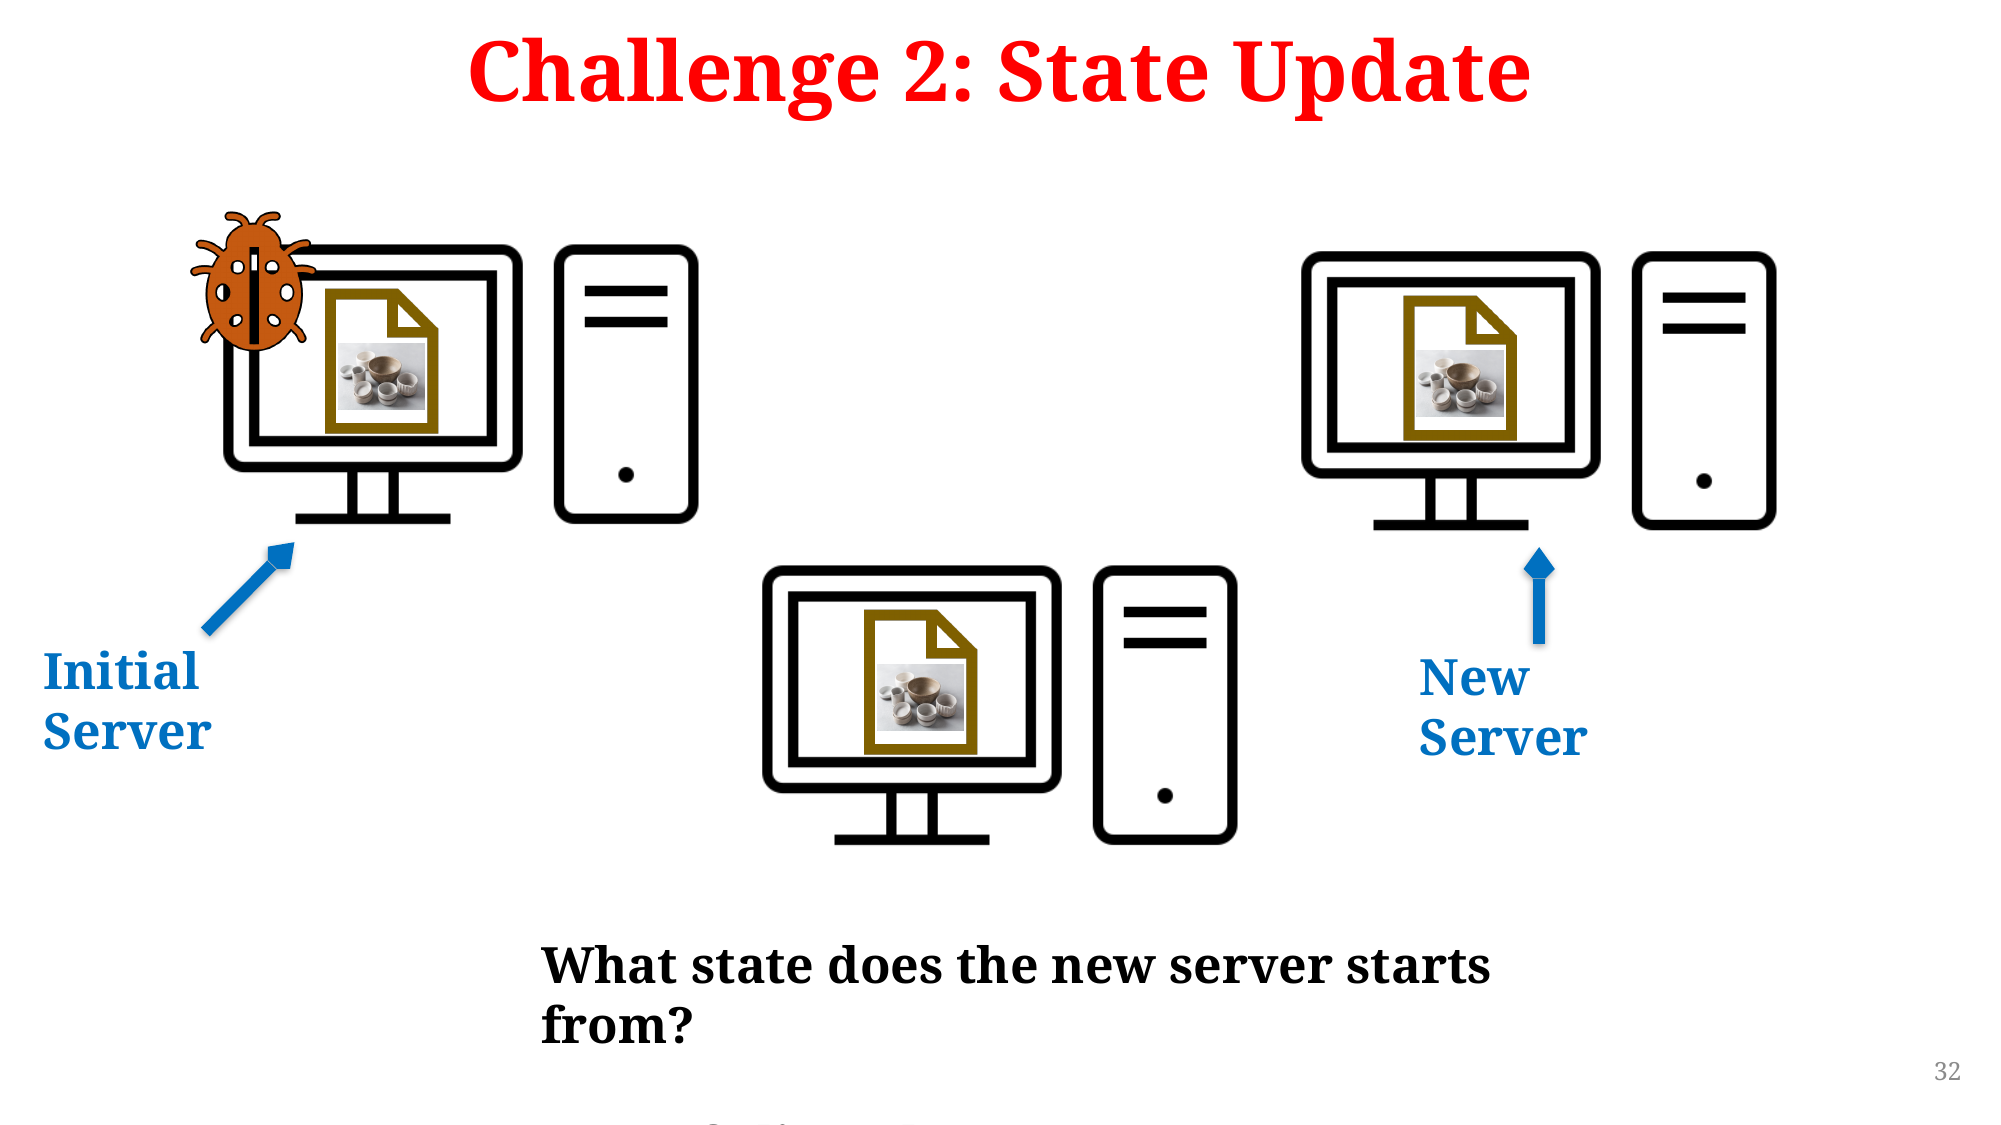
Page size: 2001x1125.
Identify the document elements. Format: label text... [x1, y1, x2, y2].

title Challenge 2: State Update [137, 0, 1863, 149]
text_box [205, 542, 295, 632]
picture [166, 195, 342, 370]
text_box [752, 462, 1248, 959]
text_box What state does the new server starts from? Loss of client data? [526, 925, 1548, 1125]
text_box New Server [1405, 644, 1727, 773]
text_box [213, 141, 709, 638]
slide_number 32 [1548, 1042, 1977, 1103]
text_box Initial Server [28, 631, 382, 767]
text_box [1291, 148, 1787, 644]
